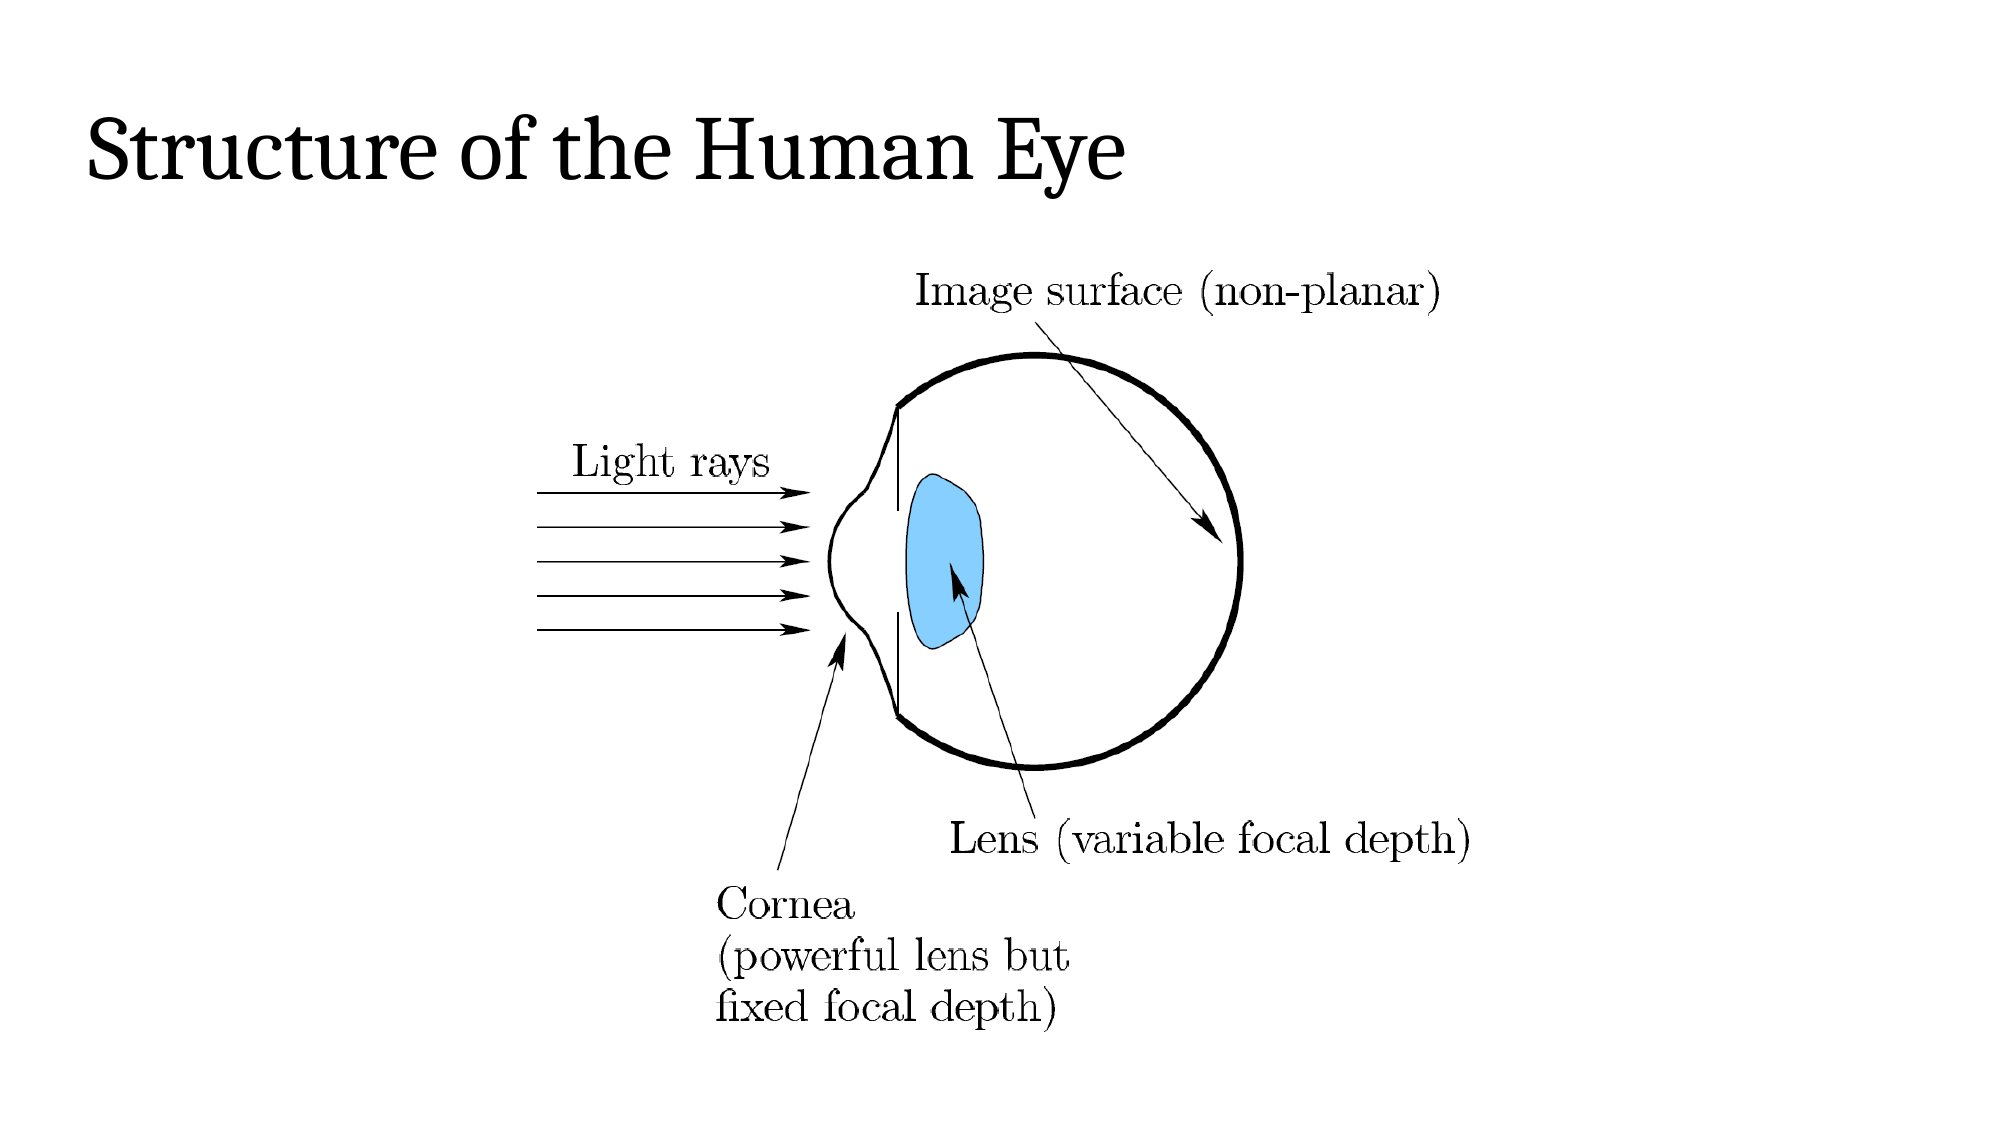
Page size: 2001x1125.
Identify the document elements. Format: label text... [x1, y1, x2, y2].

title Structure of the Human Eye [68, 80, 1932, 206]
picture [500, 251, 1500, 1043]
